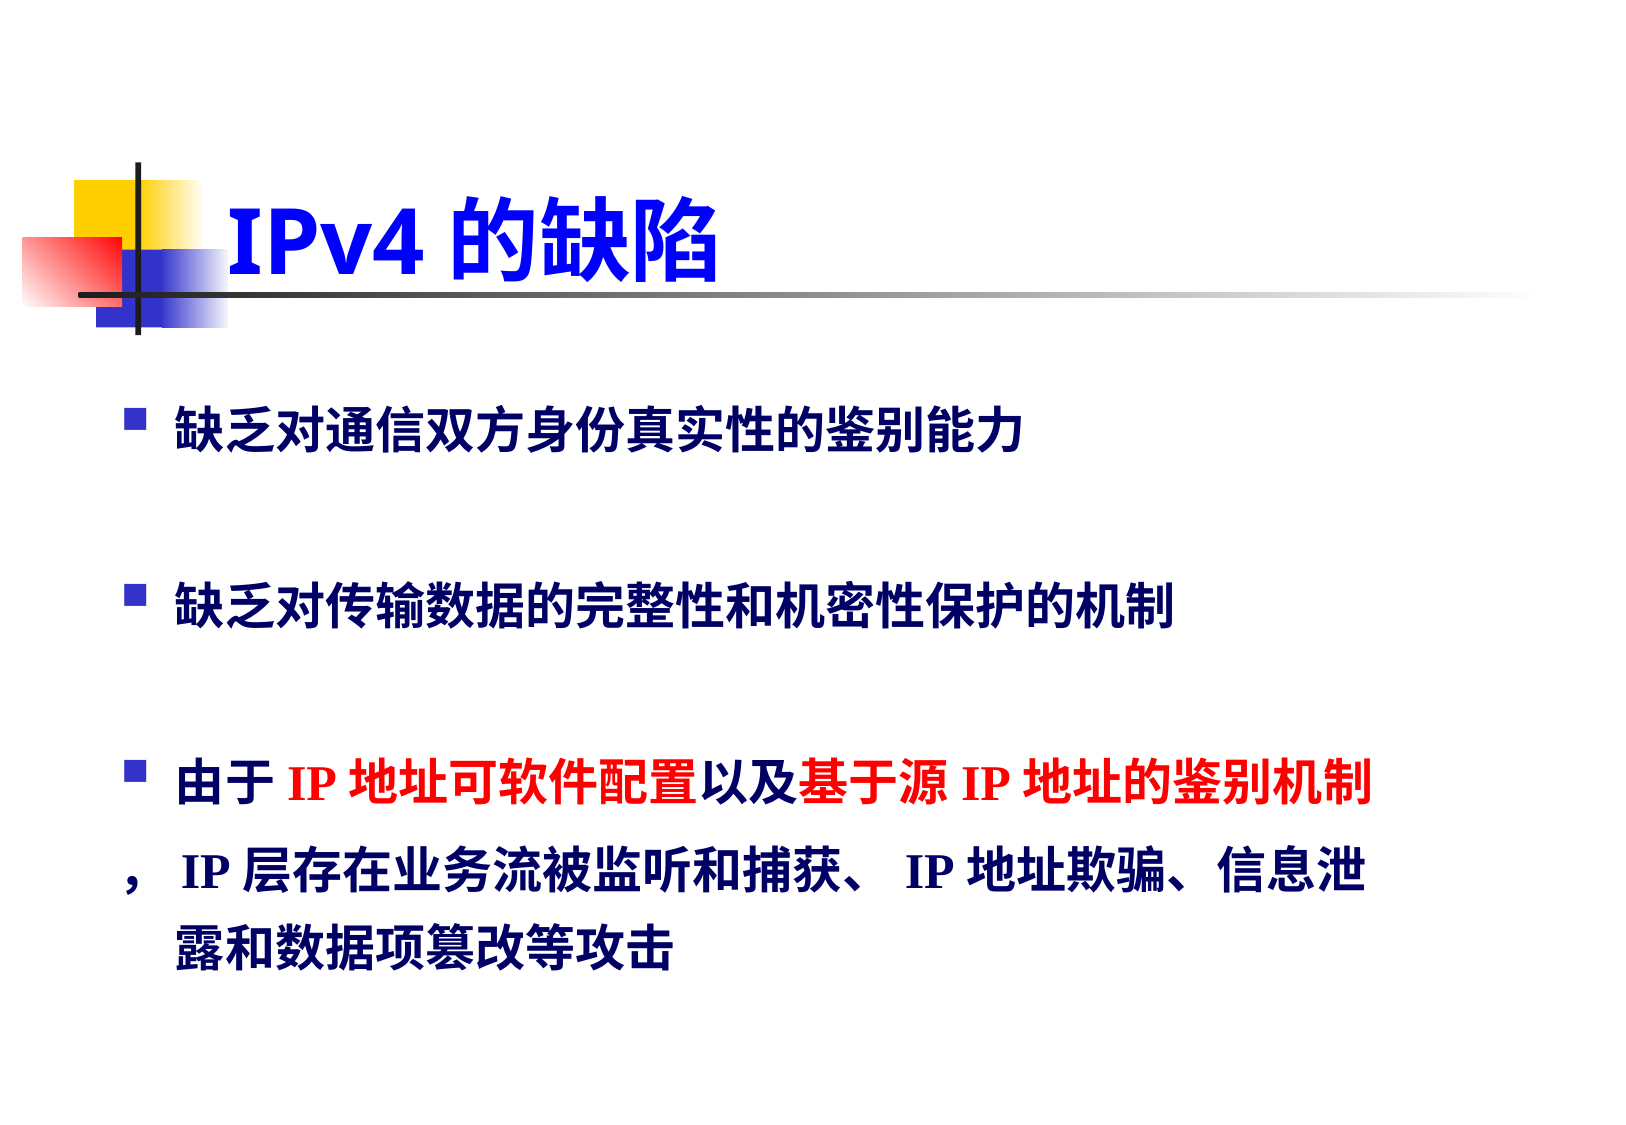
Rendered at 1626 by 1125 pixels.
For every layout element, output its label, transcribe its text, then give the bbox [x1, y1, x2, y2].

list 缺乏对通信双方身份真实性的鉴别能力 缺乏对传输数据的完整性和机密性保护的机制 由于IP地址可软件配置以及基于源IP地址的鉴别机制 ，IP层存在业务流被监听和捕获、IP地址欺骗、信息泄露和数据项篡改等攻击 [103, 373, 1429, 962]
title IPv4的缺陷 [212, 112, 1151, 301]
